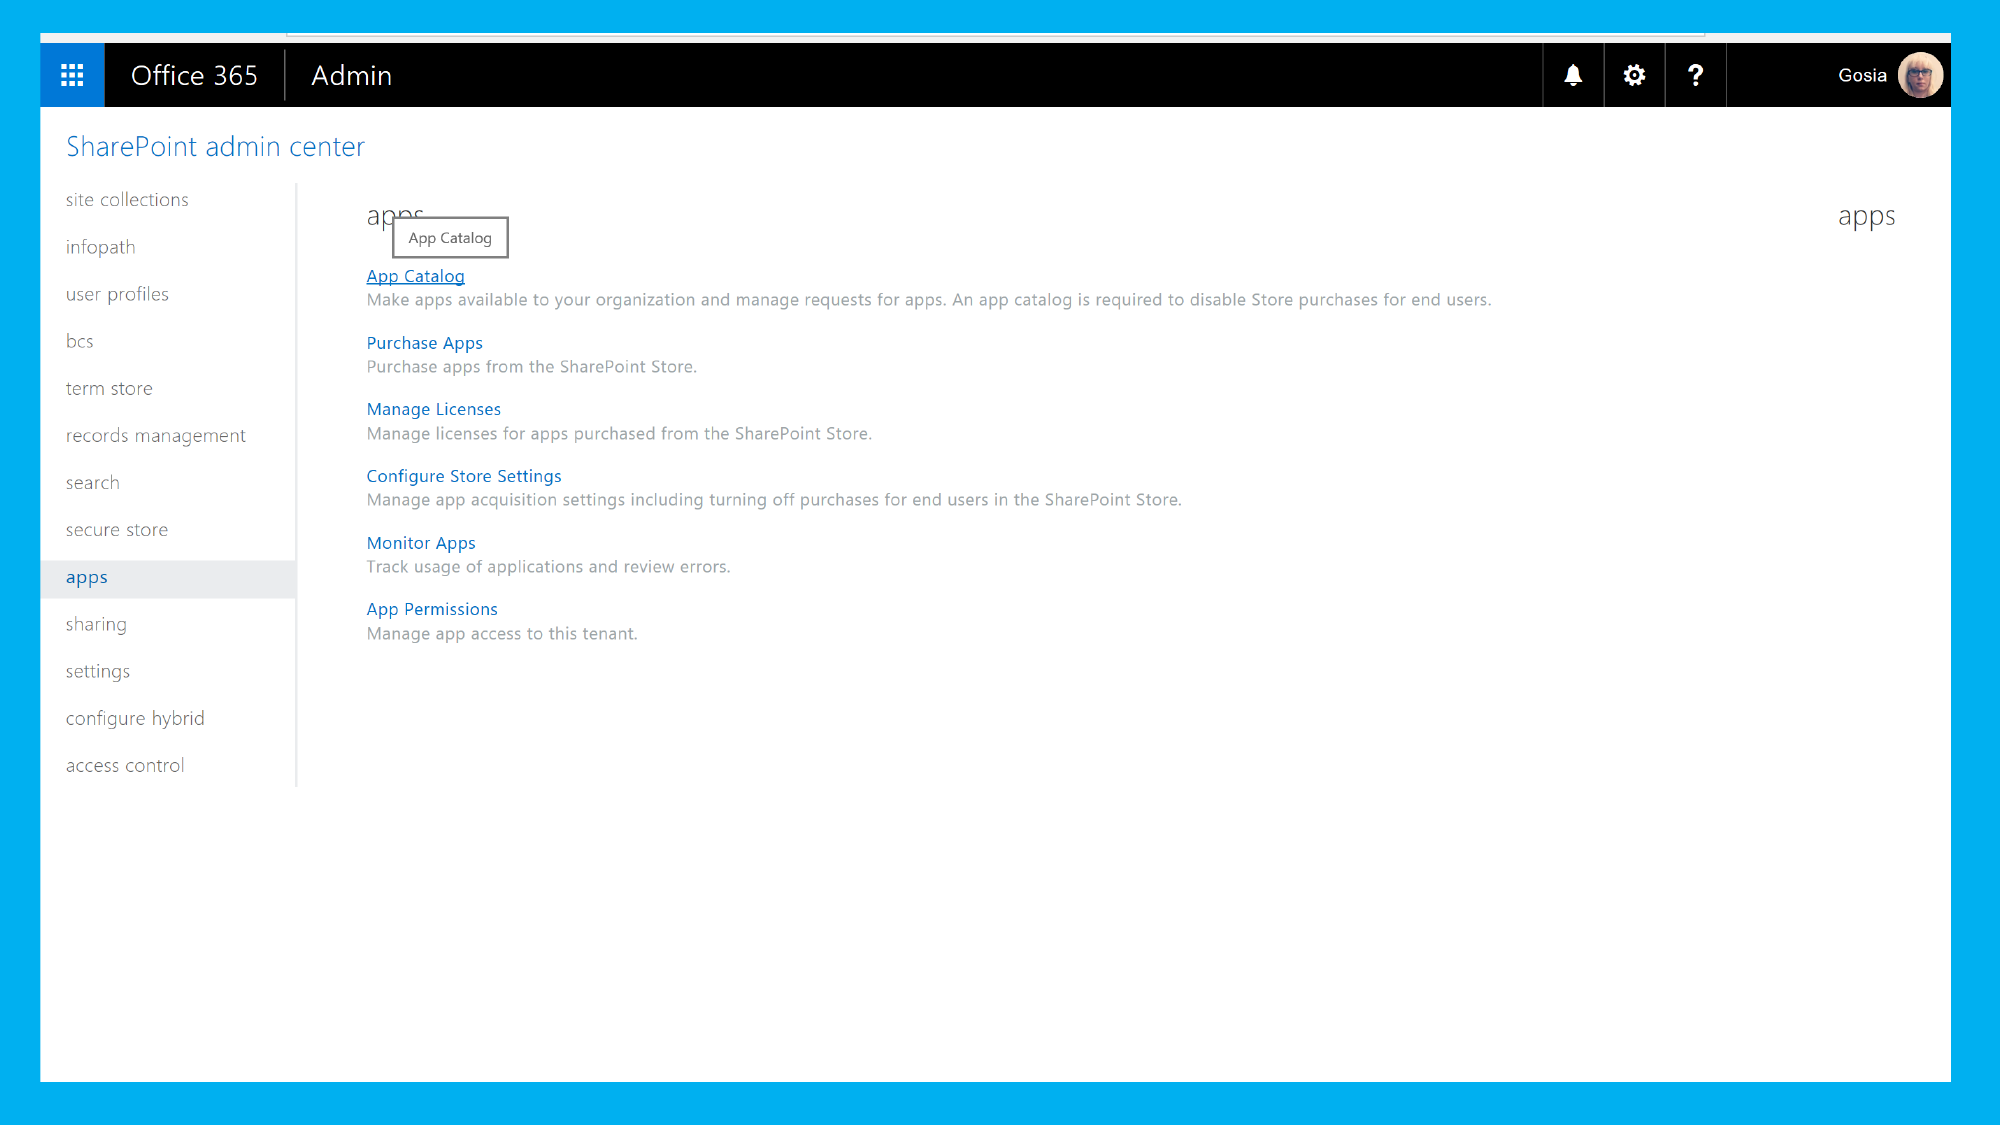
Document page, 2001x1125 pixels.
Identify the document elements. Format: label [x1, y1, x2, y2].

picture [41, 34, 1950, 1081]
